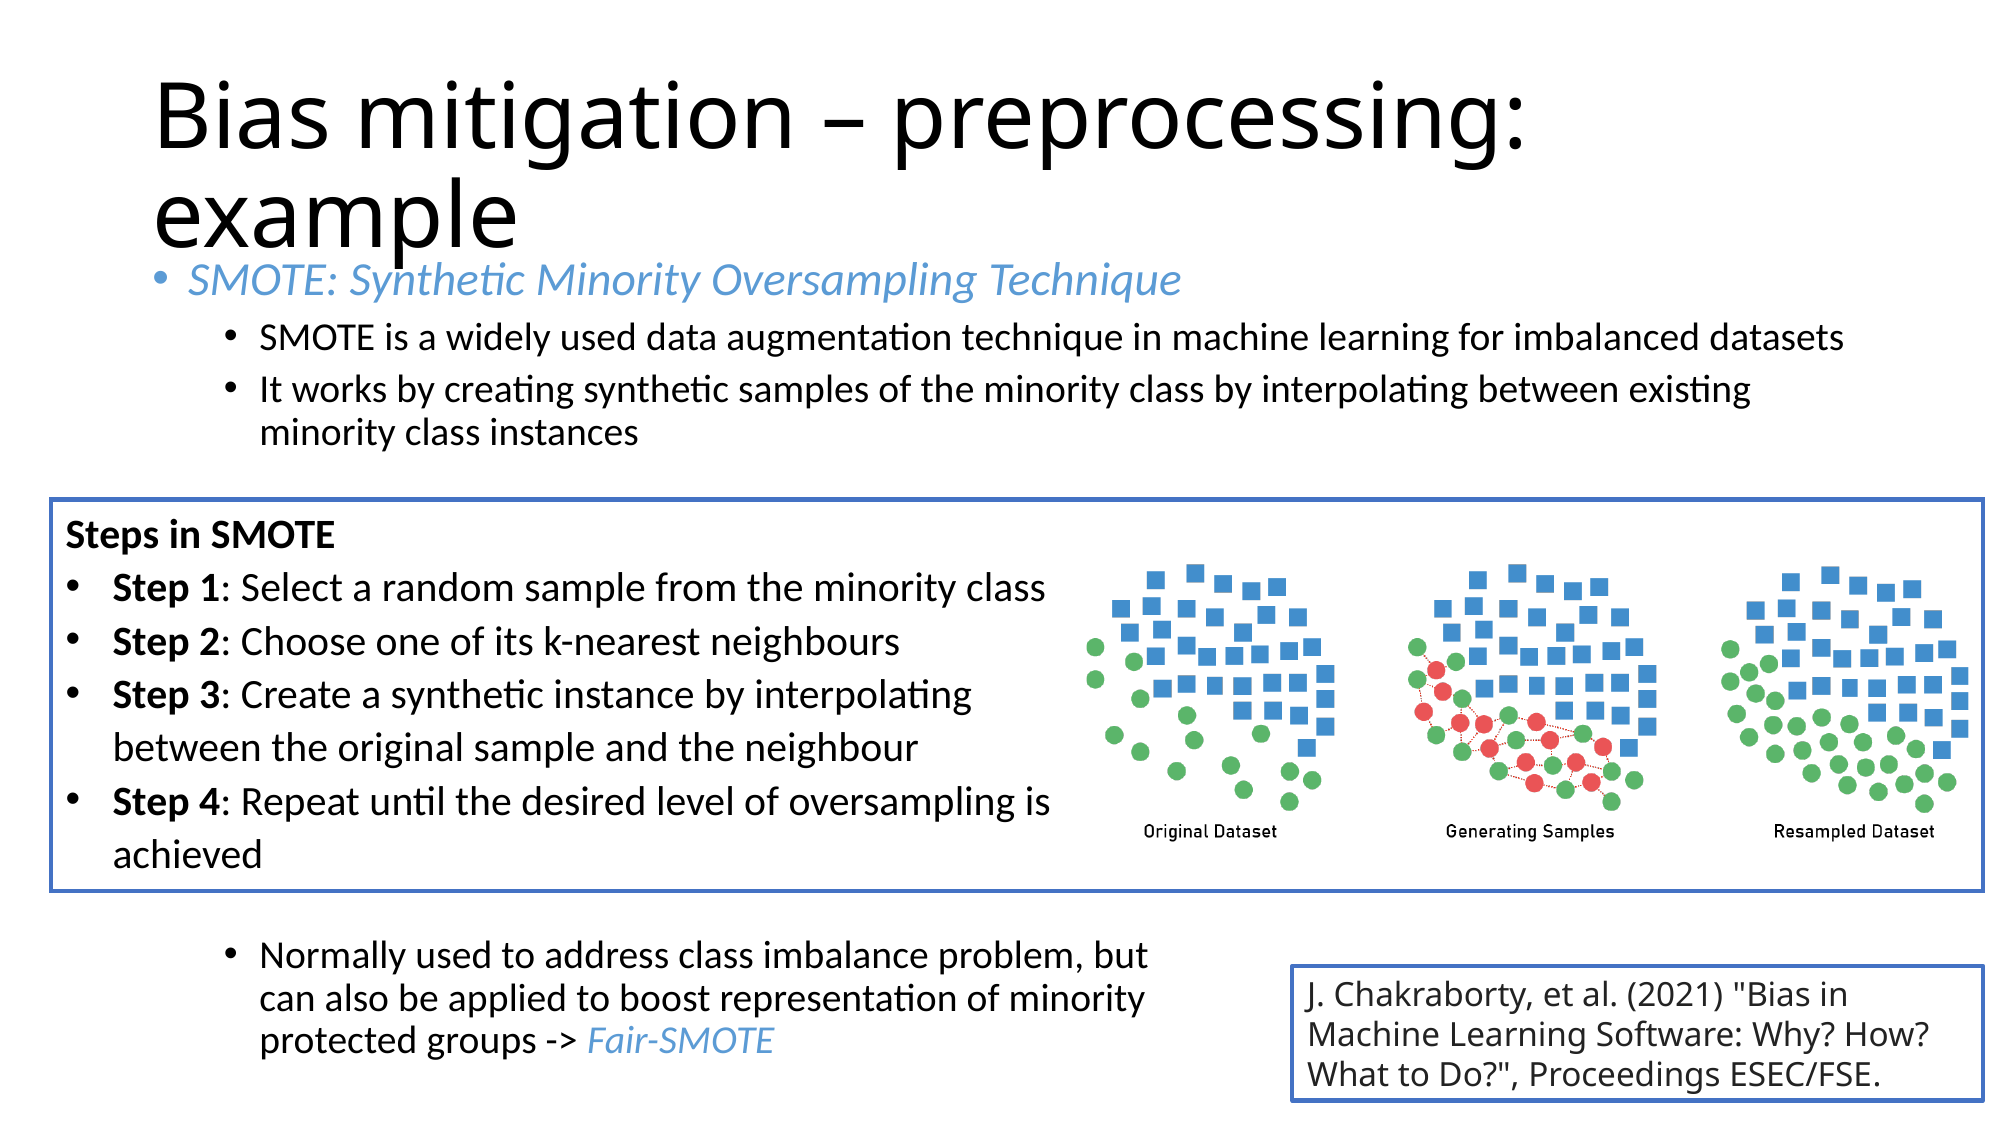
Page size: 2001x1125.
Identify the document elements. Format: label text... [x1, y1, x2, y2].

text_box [50, 499, 1984, 891]
list SMOTE: Synthetic Minority Oversampling Technique SMOTE is a widely used data augmentation technique in machine learning for imbalanced datasets It works by creating synthetic samples of the minority class by interpolating between existing minority class instances Normally used to address class imbalance problem, but can also be applied to boost representation of minority protected groups -> Fair-SMOTE [137, 247, 1863, 497]
text_box J. Chakraborty, et al. (2021) "Bias in Machine Learning Software: Why? How? What to Do?", Proceedings ESEC/FSE. [1292, 965, 1984, 1101]
list SMOTE: Synthetic Minority Oversampling Technique SMOTE is a widely used data augmentation technique in machine learning for imbalanced datasets It works by creating synthetic samples of the minority class by interpolating between existing minority class instances Normally used to address class imbalance problem, but can also be applied to boost representation of minority protected groups -> Fair-SMOTE [137, 893, 1863, 1073]
title Bias mitigation – preprocessing: example [137, 59, 1863, 247]
